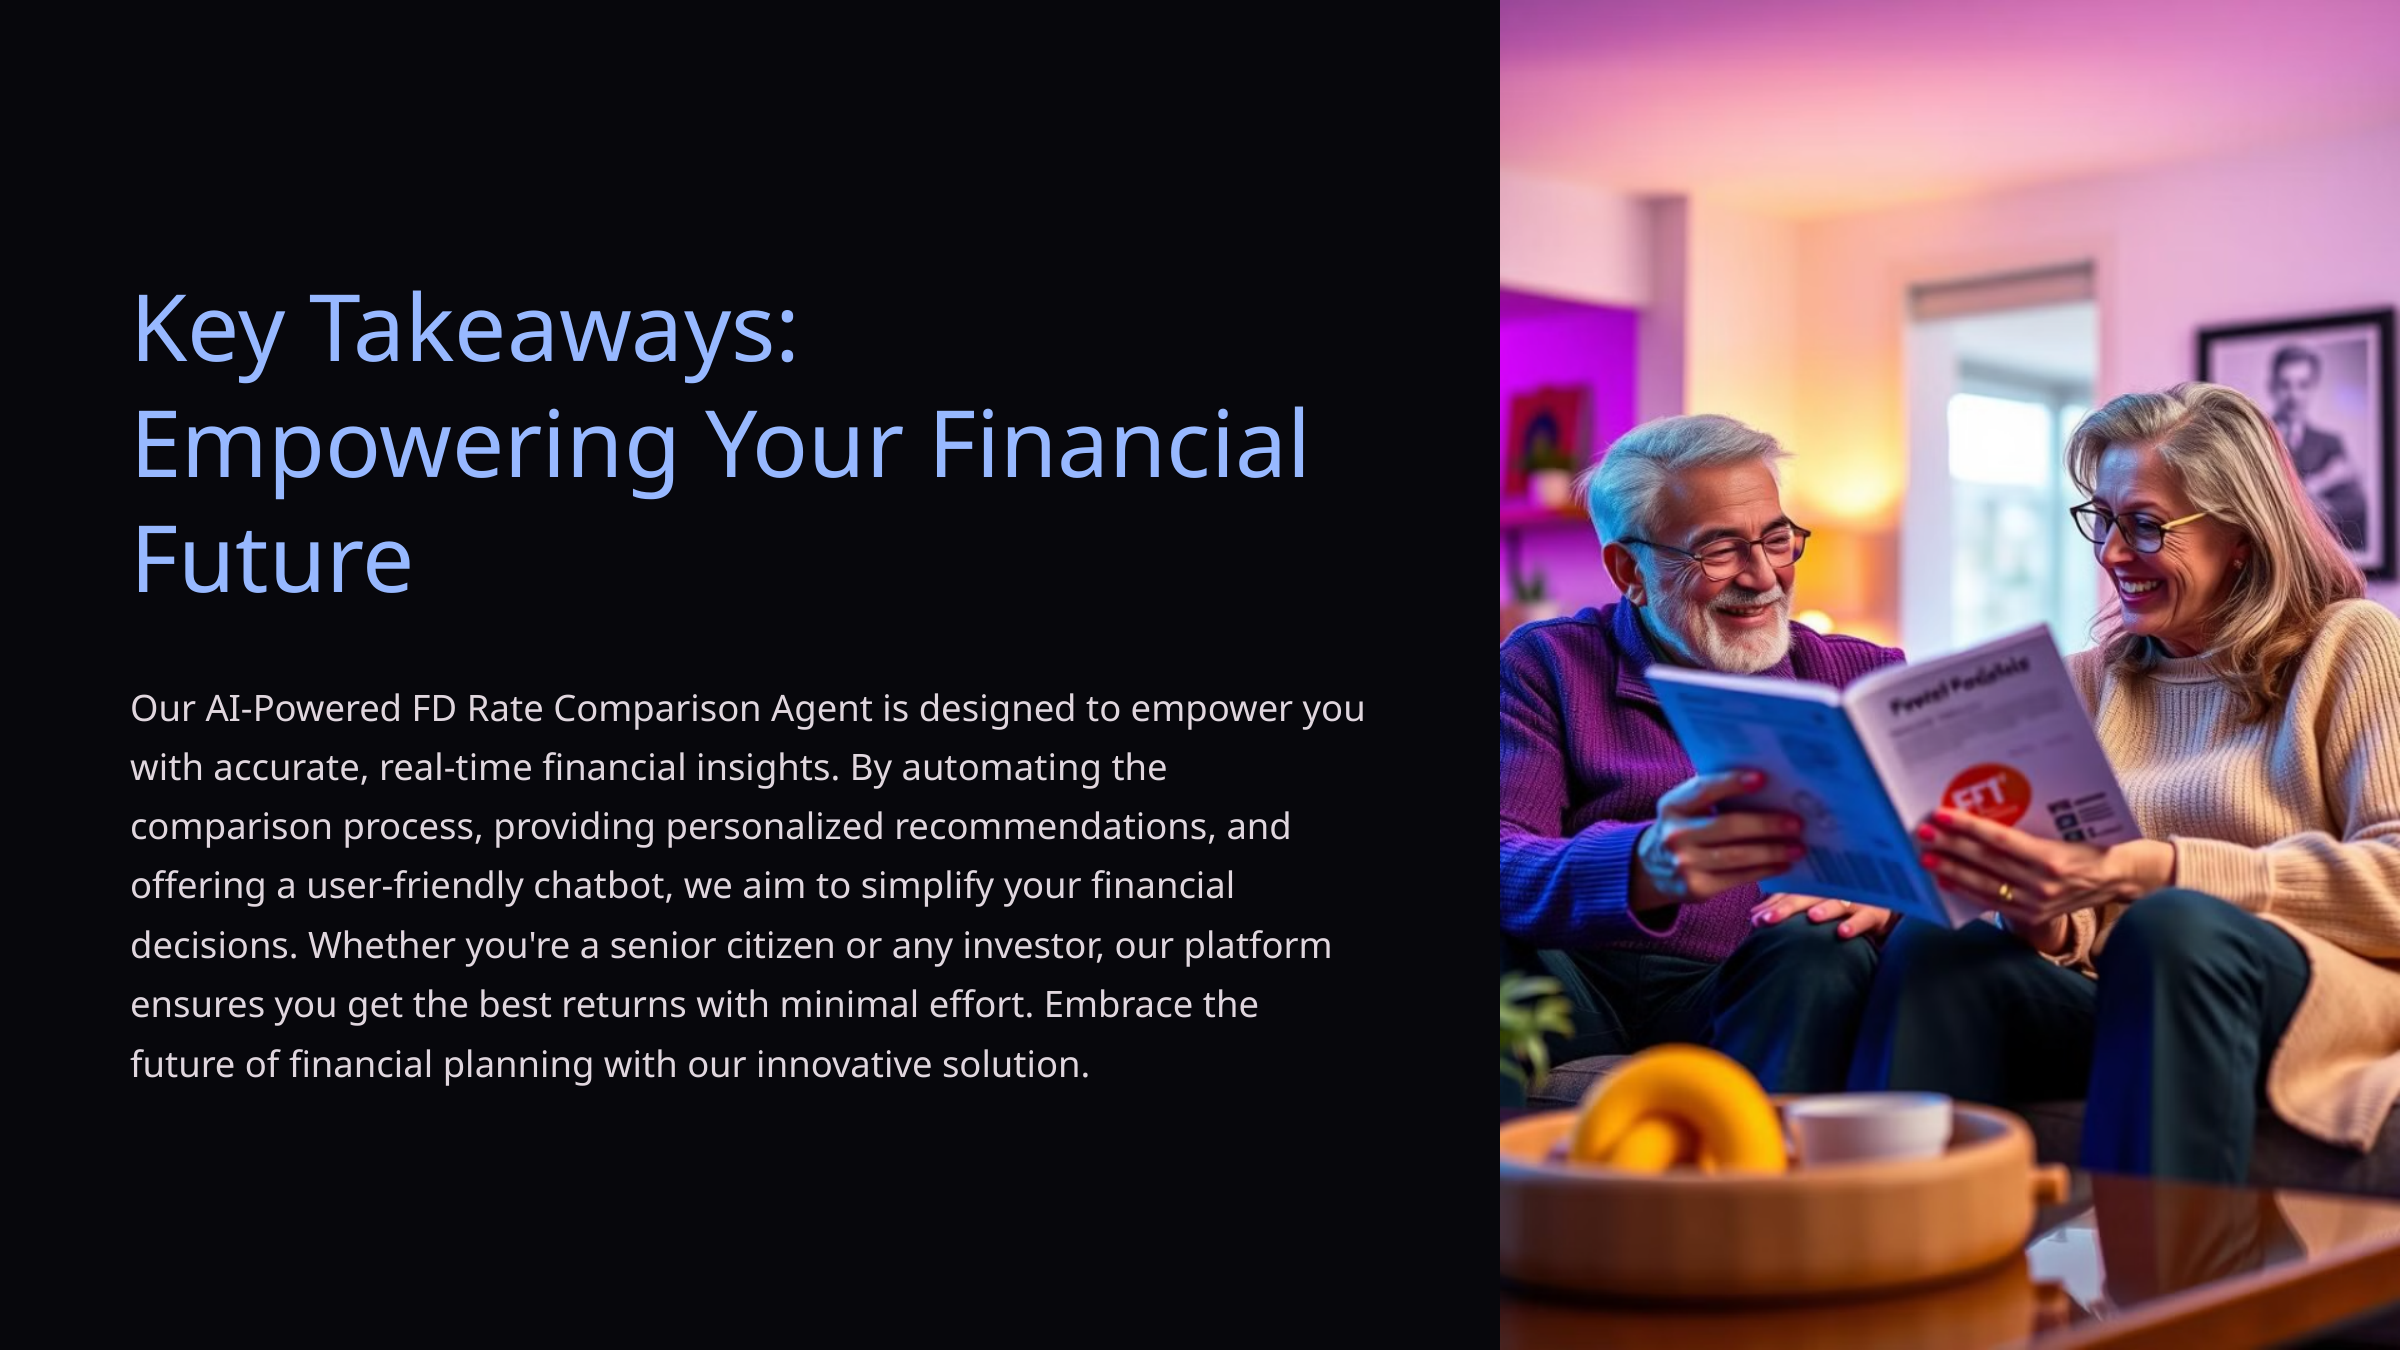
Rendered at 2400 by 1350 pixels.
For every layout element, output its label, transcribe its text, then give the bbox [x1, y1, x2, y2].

text_box Key Takeaways: Empowering Your Financial Future [130, 264, 1370, 613]
text_box Our AI-Powered FD Rate Comparison Agent is designed to empower you with accurate, real-time financial insights. By automating the comparison process, providing personalized recommendations, and offering a user-friendly chatbot, we aim to simplify your financial decisions. Whether you're a senior citizen or any investor, our platform ensures you get the best returns with minimal effort. Embrace the future of financial planning with our innovative solution. [130, 668, 1370, 1086]
picture [1499, 0, 2400, 1350]
